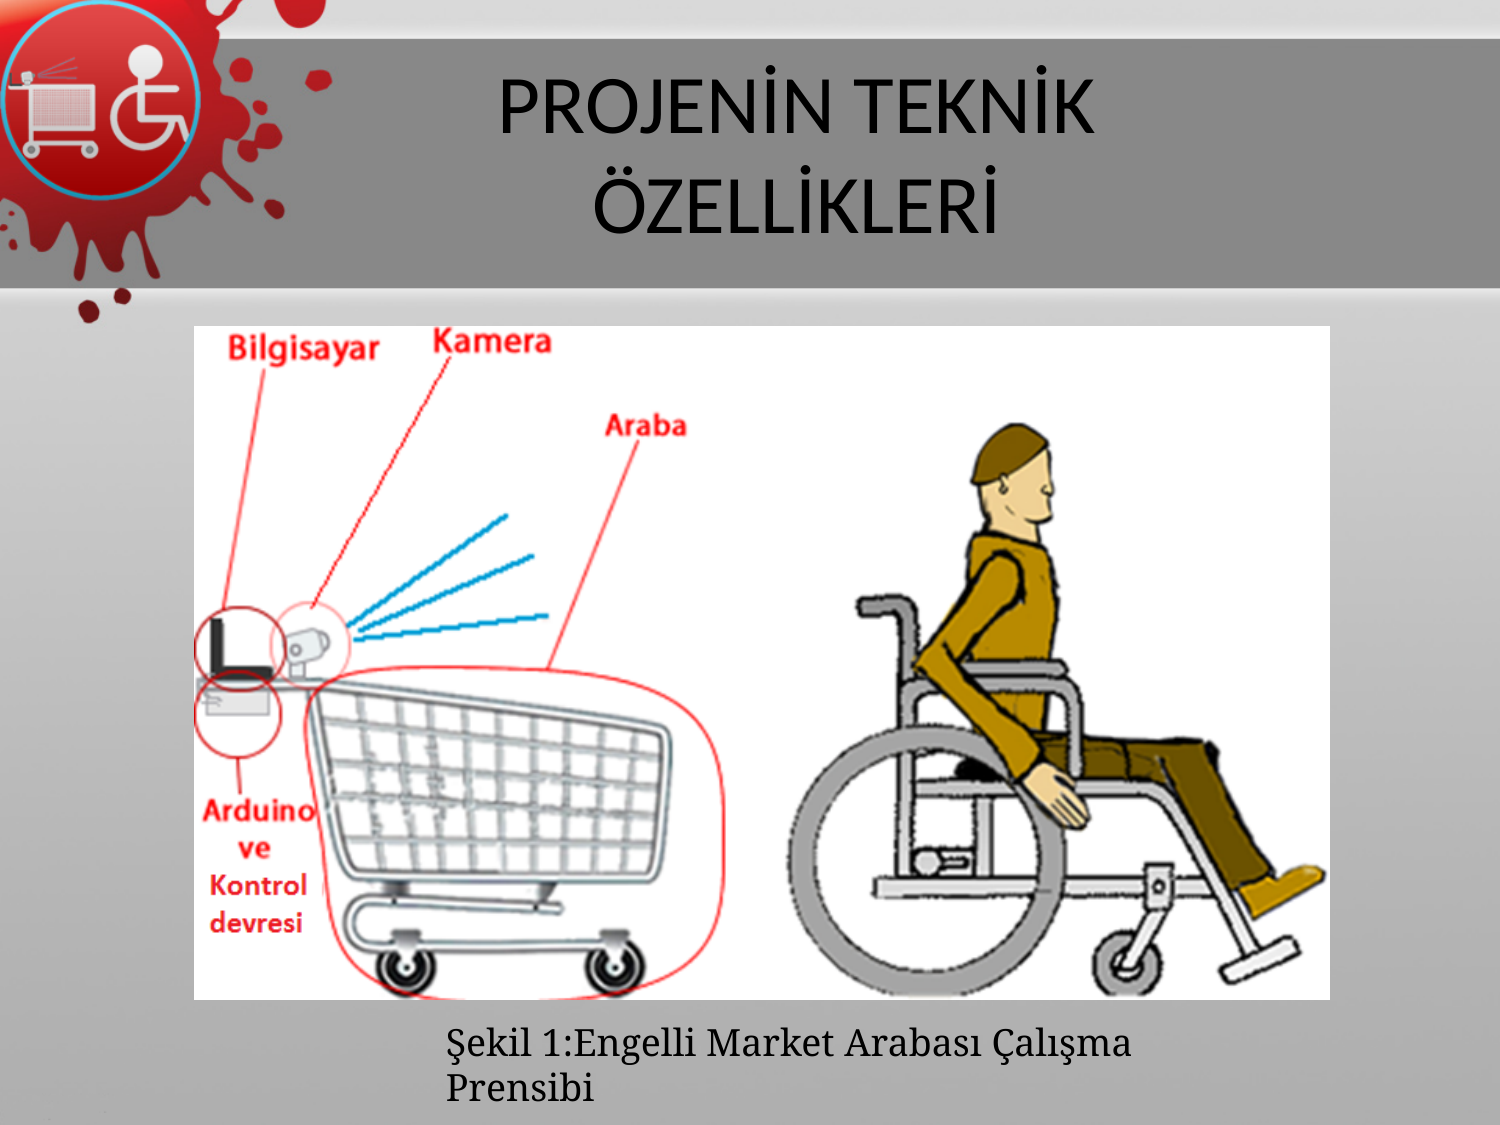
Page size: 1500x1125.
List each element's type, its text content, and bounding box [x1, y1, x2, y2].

text_box PROJENİN TEKNİK ÖZELLİKLERİ [348, 42, 1247, 258]
text_box Şekil 1:Engelli Market Arabası Çalışma Prensibi [430, 1011, 1244, 1117]
picture [0, 0, 1500, 1125]
